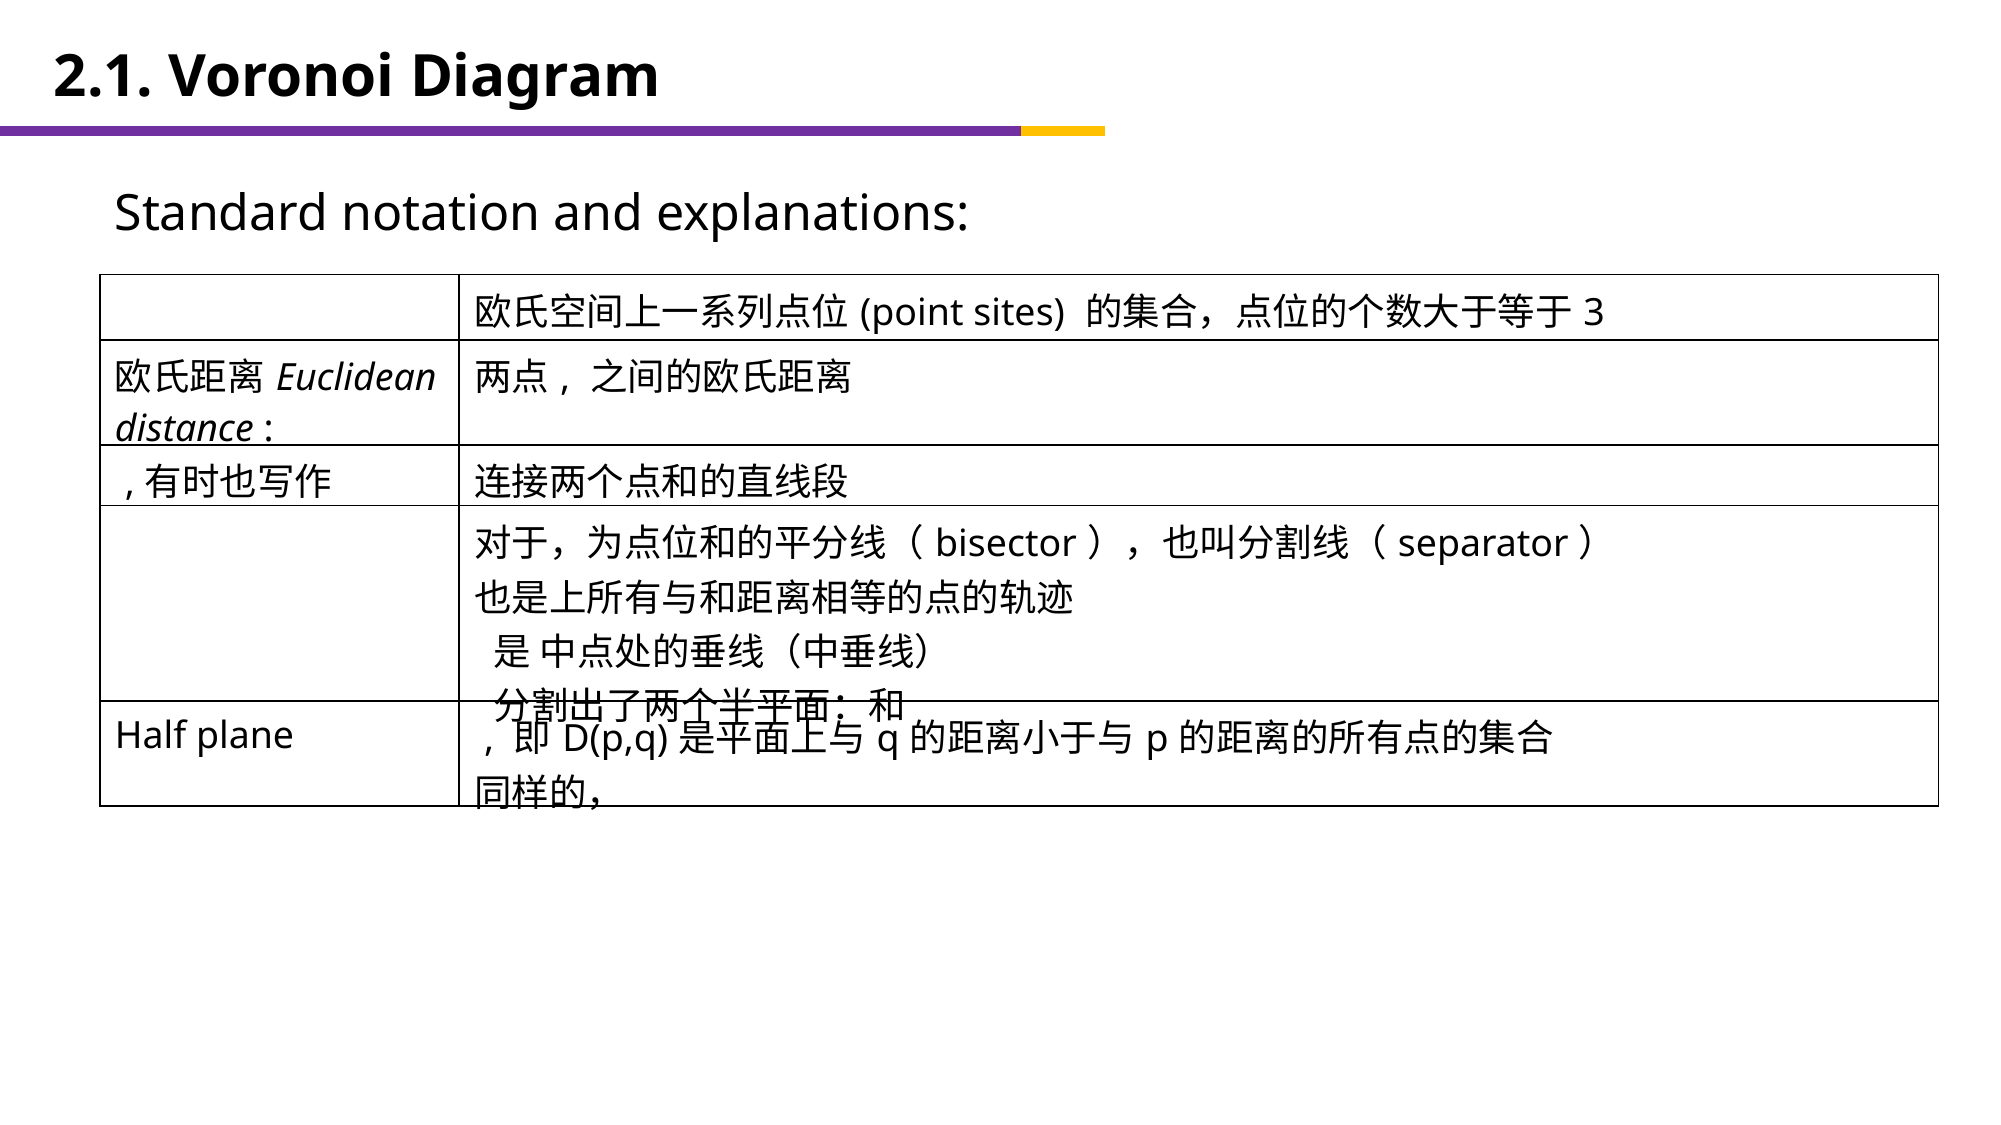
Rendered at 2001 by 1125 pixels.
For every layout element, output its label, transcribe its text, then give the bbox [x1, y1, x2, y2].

text_box 2.1. Voronoi Diagram [39, 30, 886, 116]
text_box Standard notation and explanations: [99, 172, 1900, 248]
